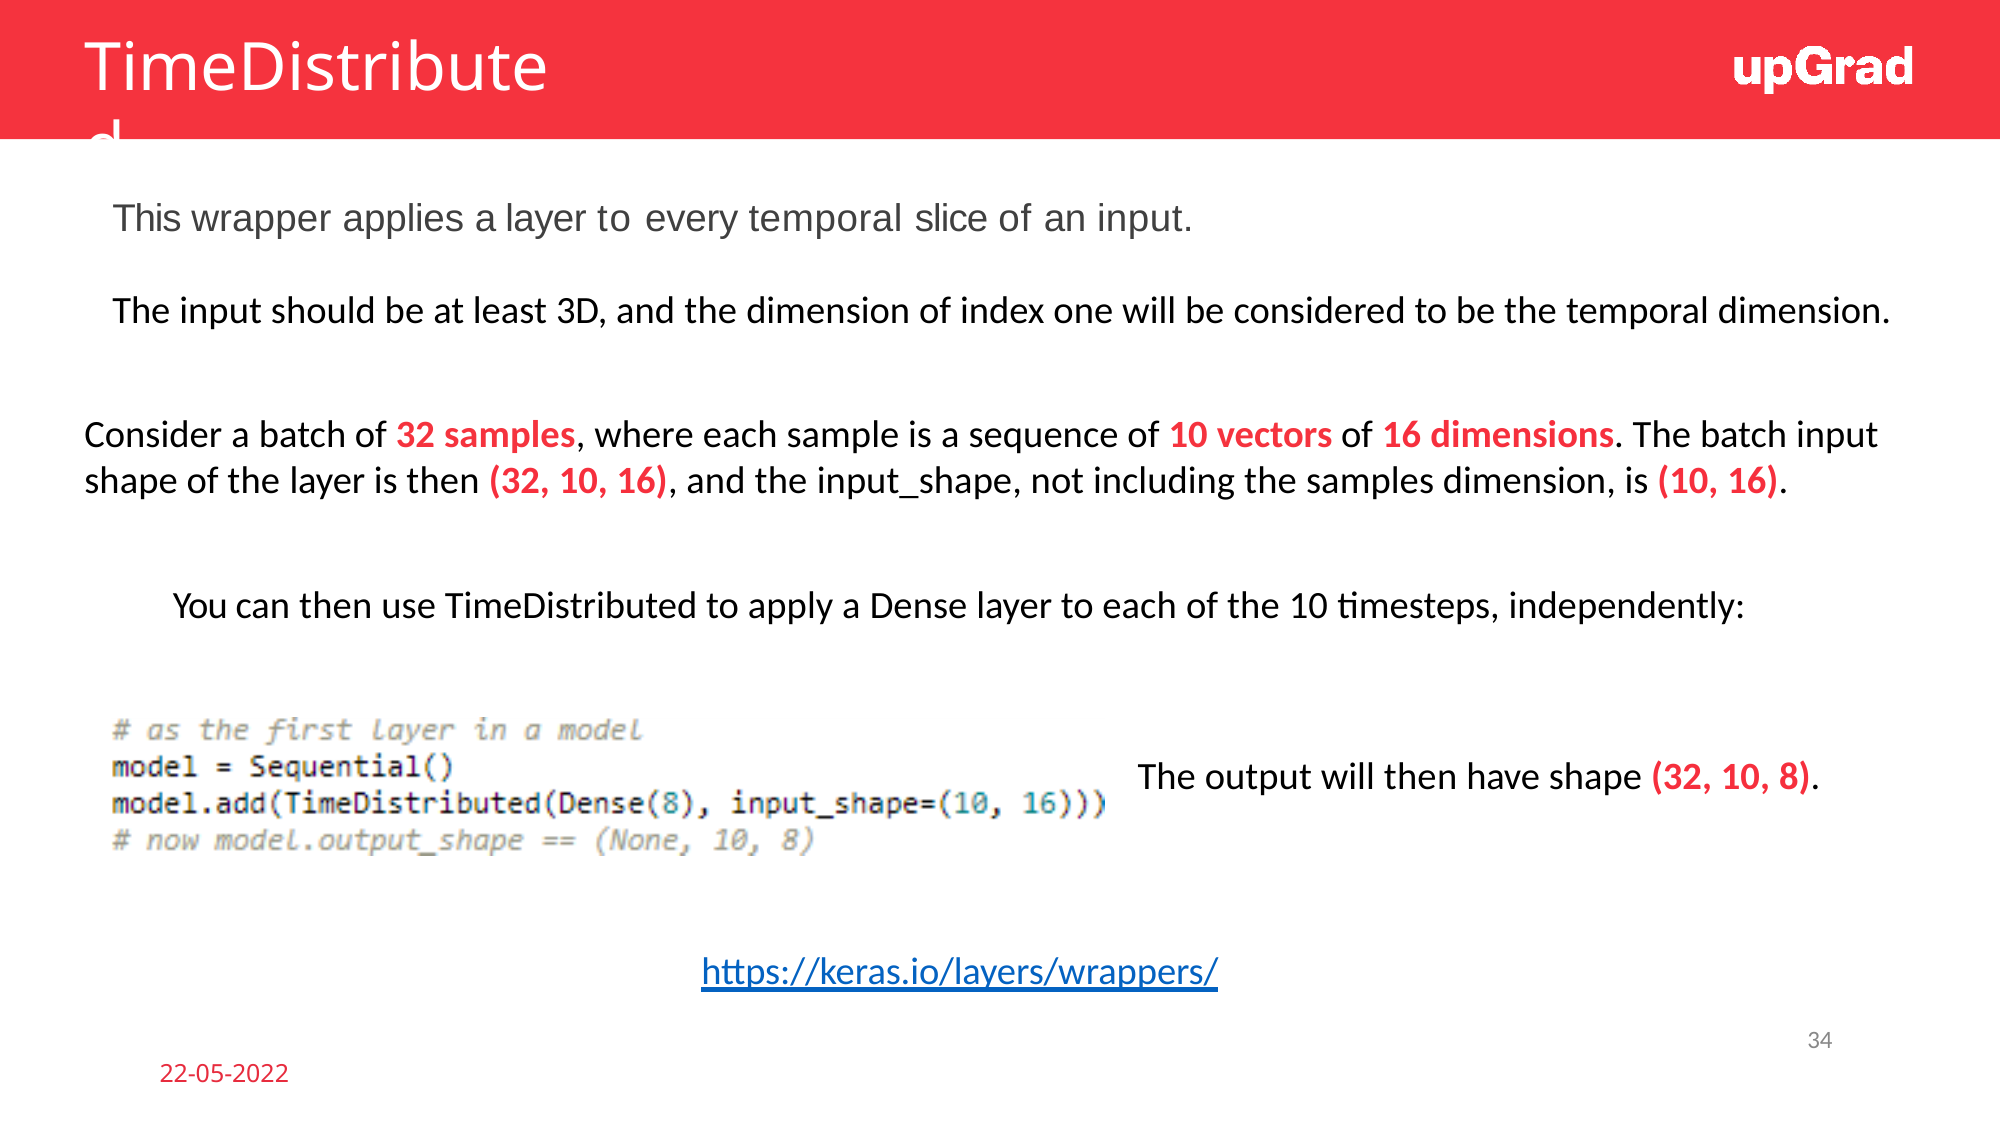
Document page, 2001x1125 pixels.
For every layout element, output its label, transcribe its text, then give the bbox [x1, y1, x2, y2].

picture [1734, 46, 1913, 94]
text_box https://keras.io/layers/wrappers/ [699, 943, 1232, 993]
text_box 34 [1801, 1027, 1861, 1087]
text_box The output will then have shape (32, 10, 8). [1135, 748, 1827, 798]
text_box 22-05-2022 [157, 1055, 290, 1088]
text_box This wrapper applies a layer to every temporal slice of an input. The input should be at least 3D, and the dimension of index one will be considered to be the temporal dimension. Consider a batch of 32 samples, where each sample is a sequence of 10 vectors of 16 dimensions. The batch input shape of the layer is then (32, 10, 16), and the input_shape, not including the samples dimension, is (10, 16). You can then use TimeDistributed to apply a Dense layer to each of the 10 timesteps, independently: [82, 189, 1903, 626]
text_box [111, 717, 1105, 856]
title TimeDistributed [82, 21, 553, 189]
